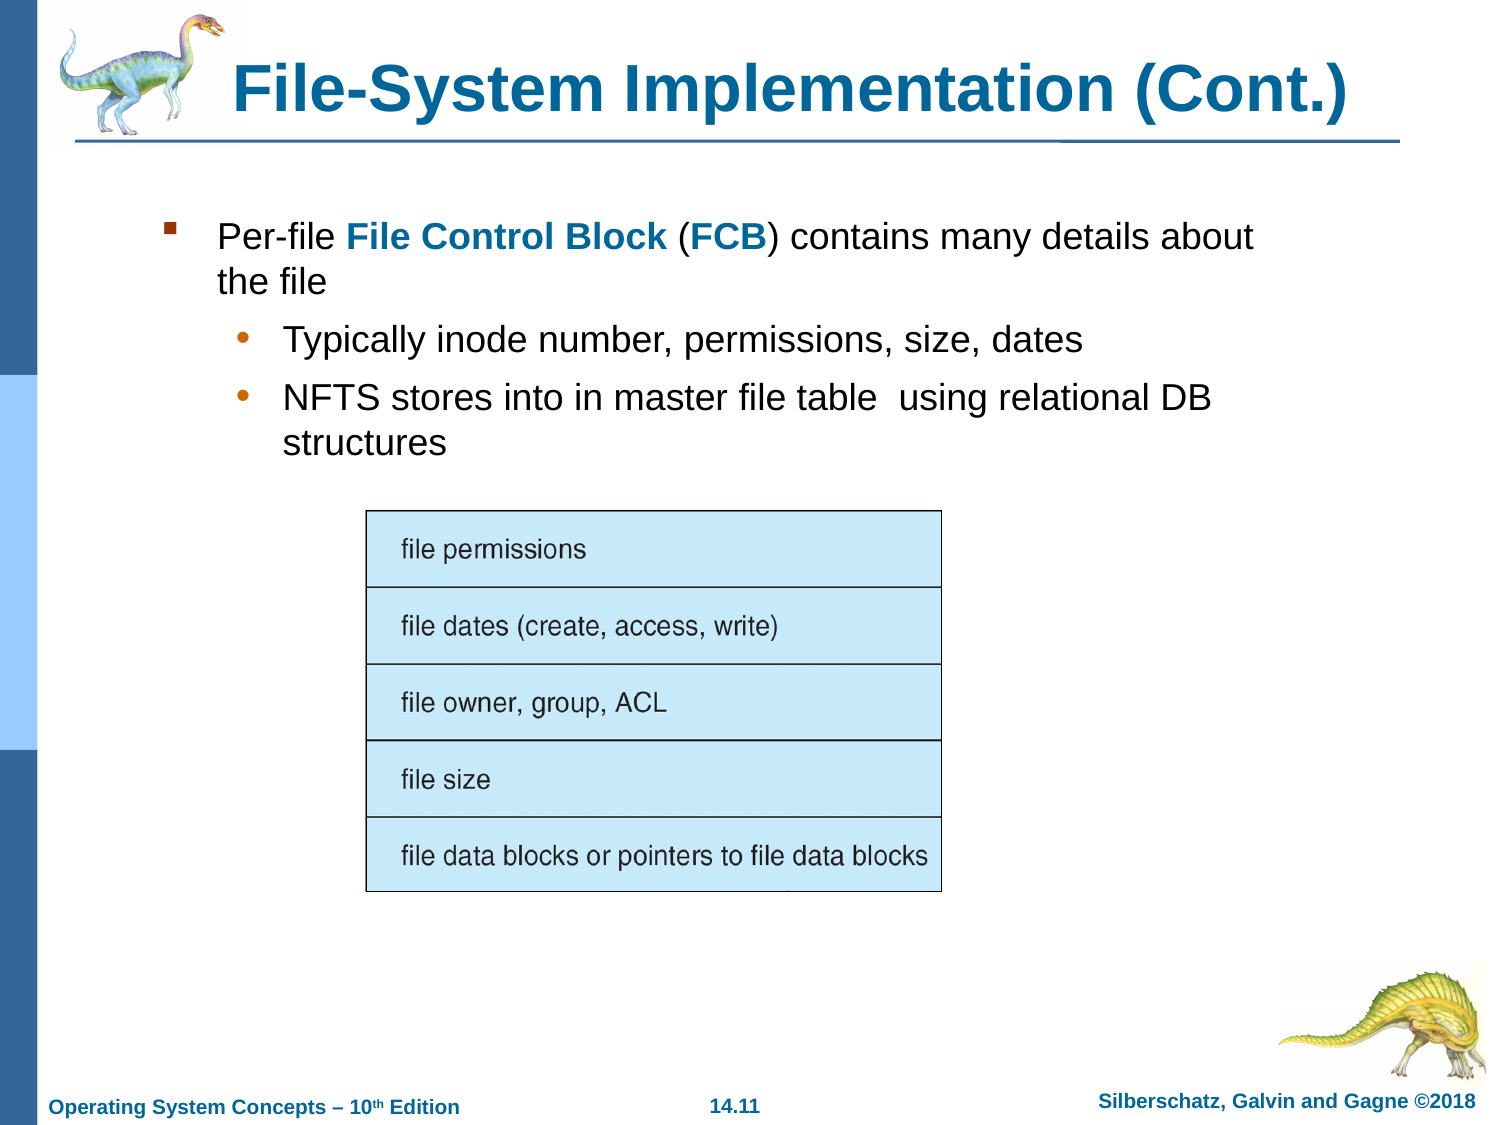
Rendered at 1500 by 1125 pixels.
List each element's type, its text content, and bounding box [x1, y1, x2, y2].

list Per-file File Control Block (FCB) contains many details about the file Typically inode number, permissions, size, dates NFTS stores into in master file table using relational DB structures [145, 204, 1297, 948]
picture [365, 509, 942, 892]
picture [1275, 959, 1486, 1090]
picture [46, 0, 243, 149]
title File-System Implementation (Cont.) [157, 38, 1425, 133]
